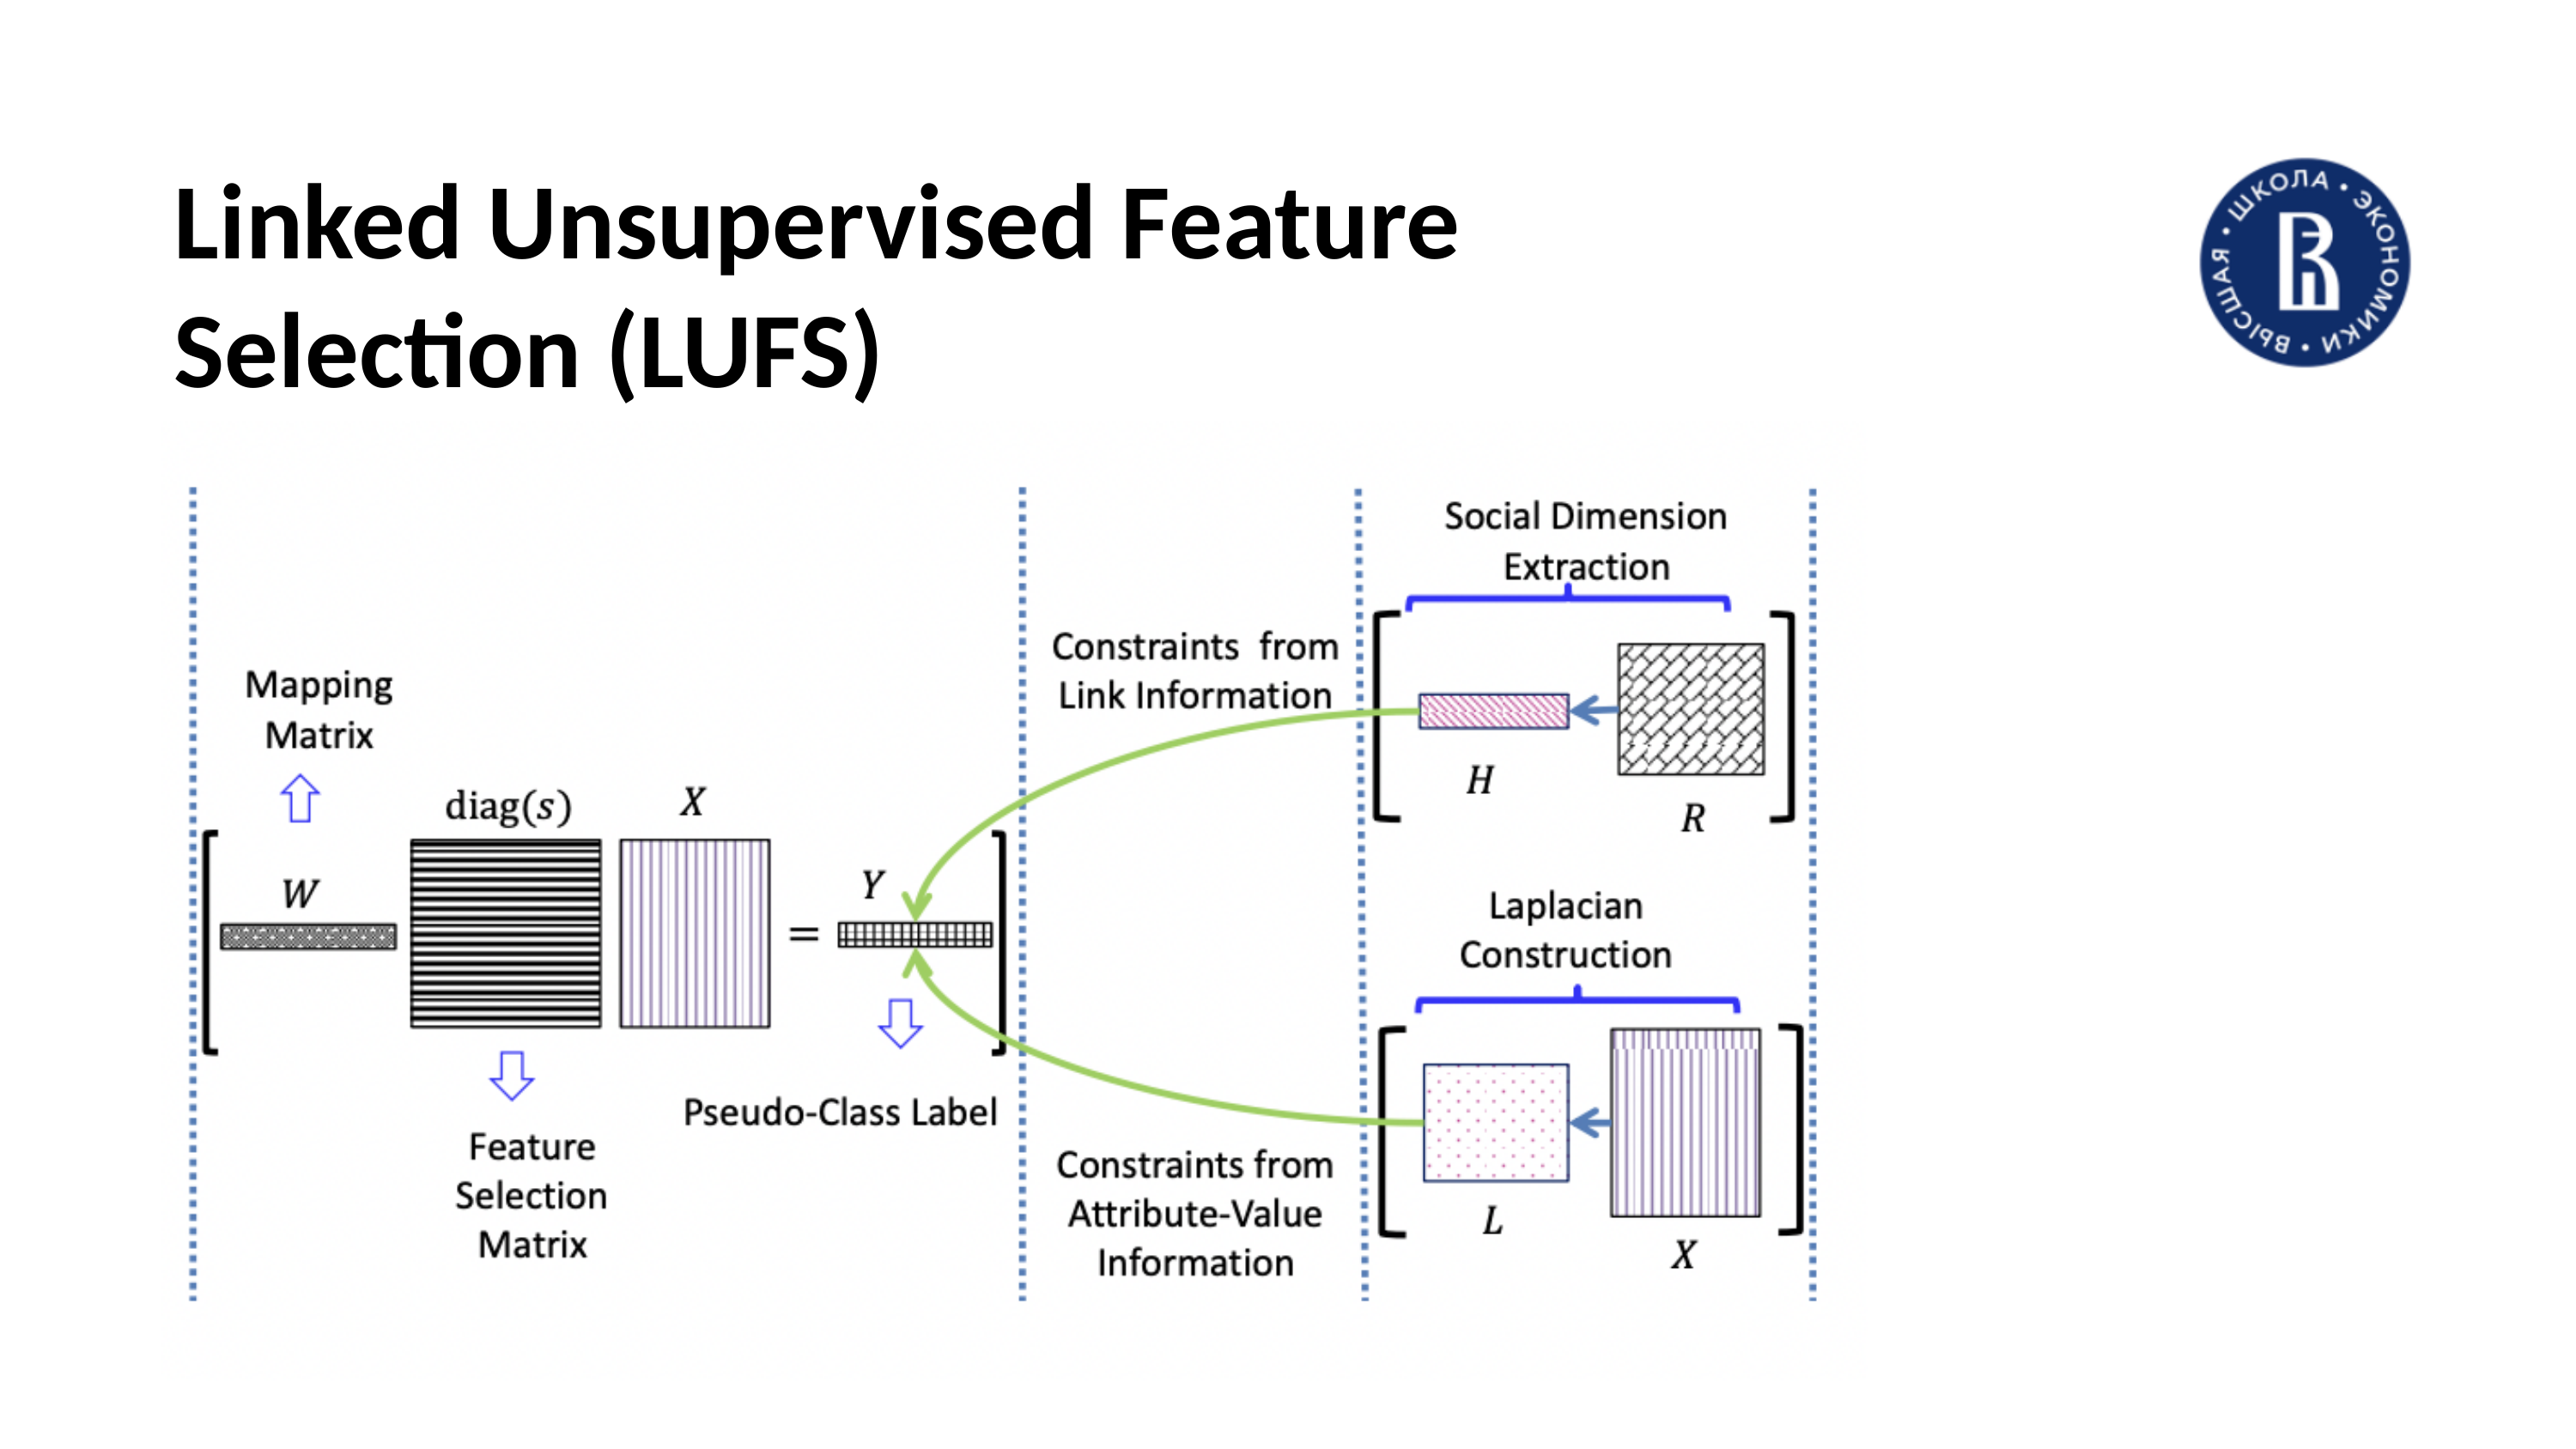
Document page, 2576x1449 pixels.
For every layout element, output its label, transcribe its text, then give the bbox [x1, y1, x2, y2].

text_box Linked Unsupervised Feature Selection (LUFS) [161, 144, 2340, 544]
picture [2188, 133, 2432, 403]
picture [161, 420, 1868, 1381]
